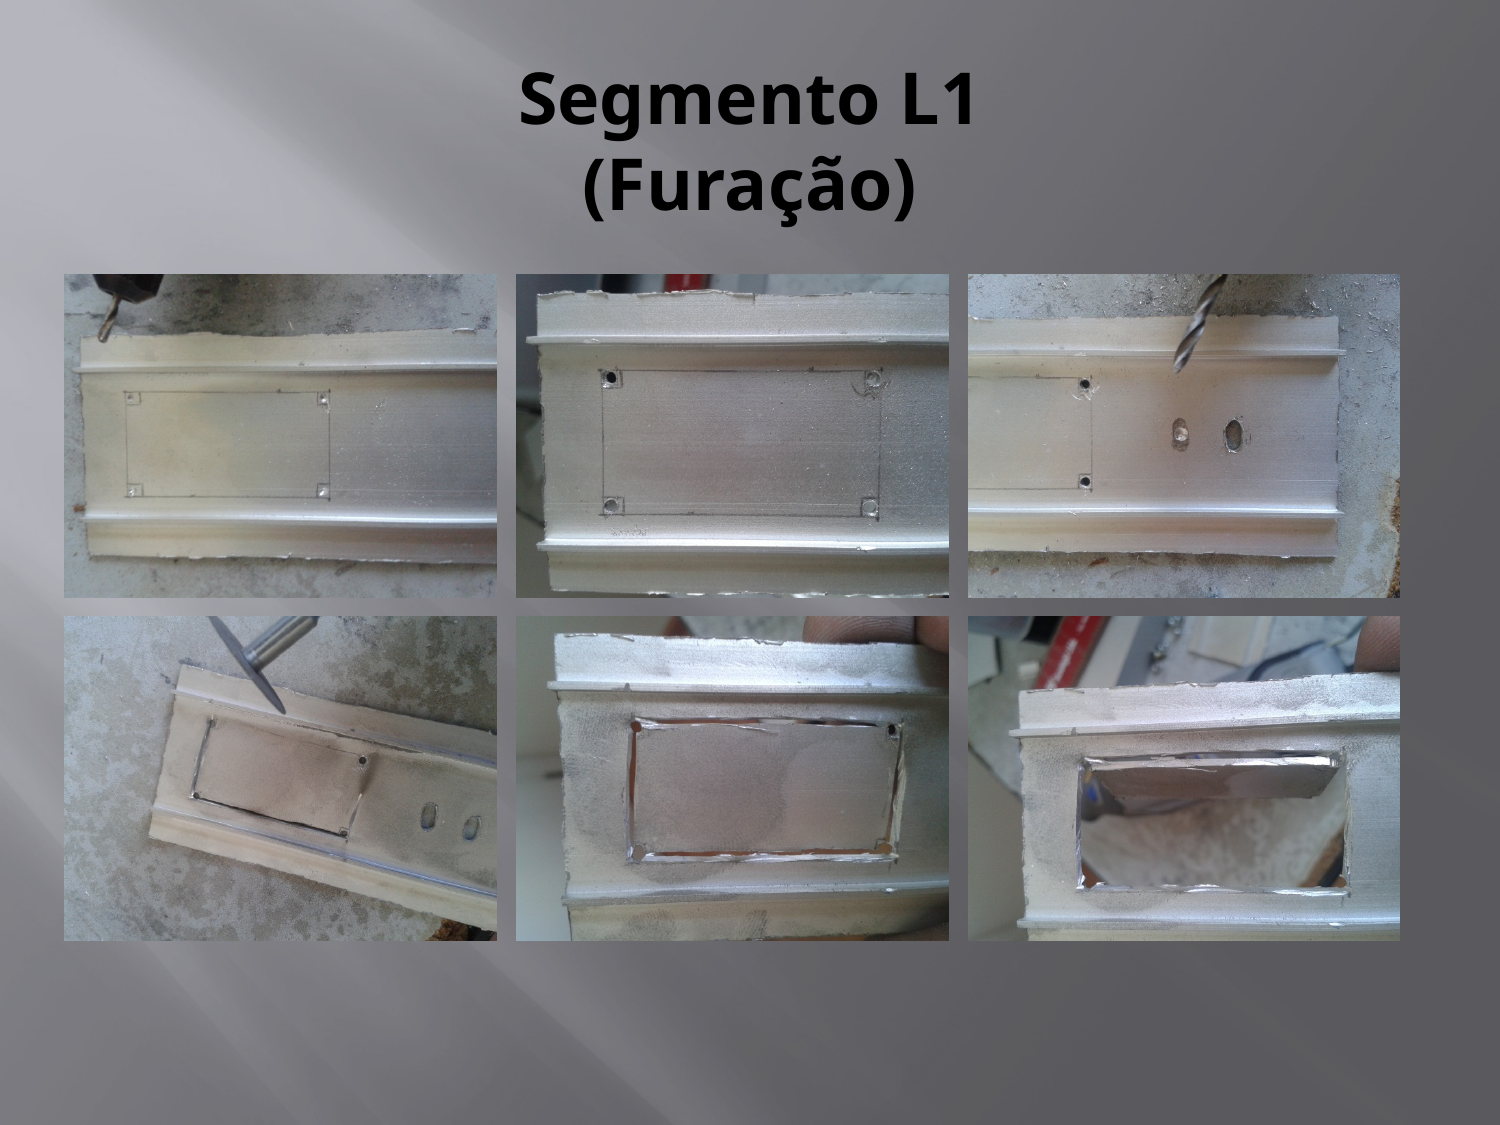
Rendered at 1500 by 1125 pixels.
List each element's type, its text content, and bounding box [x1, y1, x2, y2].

picture [64, 273, 497, 599]
title Segmento L1 (Furação) [75, 45, 1425, 233]
picture [967, 273, 1400, 599]
picture [516, 616, 949, 941]
picture [516, 273, 949, 599]
picture [967, 616, 1400, 941]
picture [64, 616, 497, 941]
